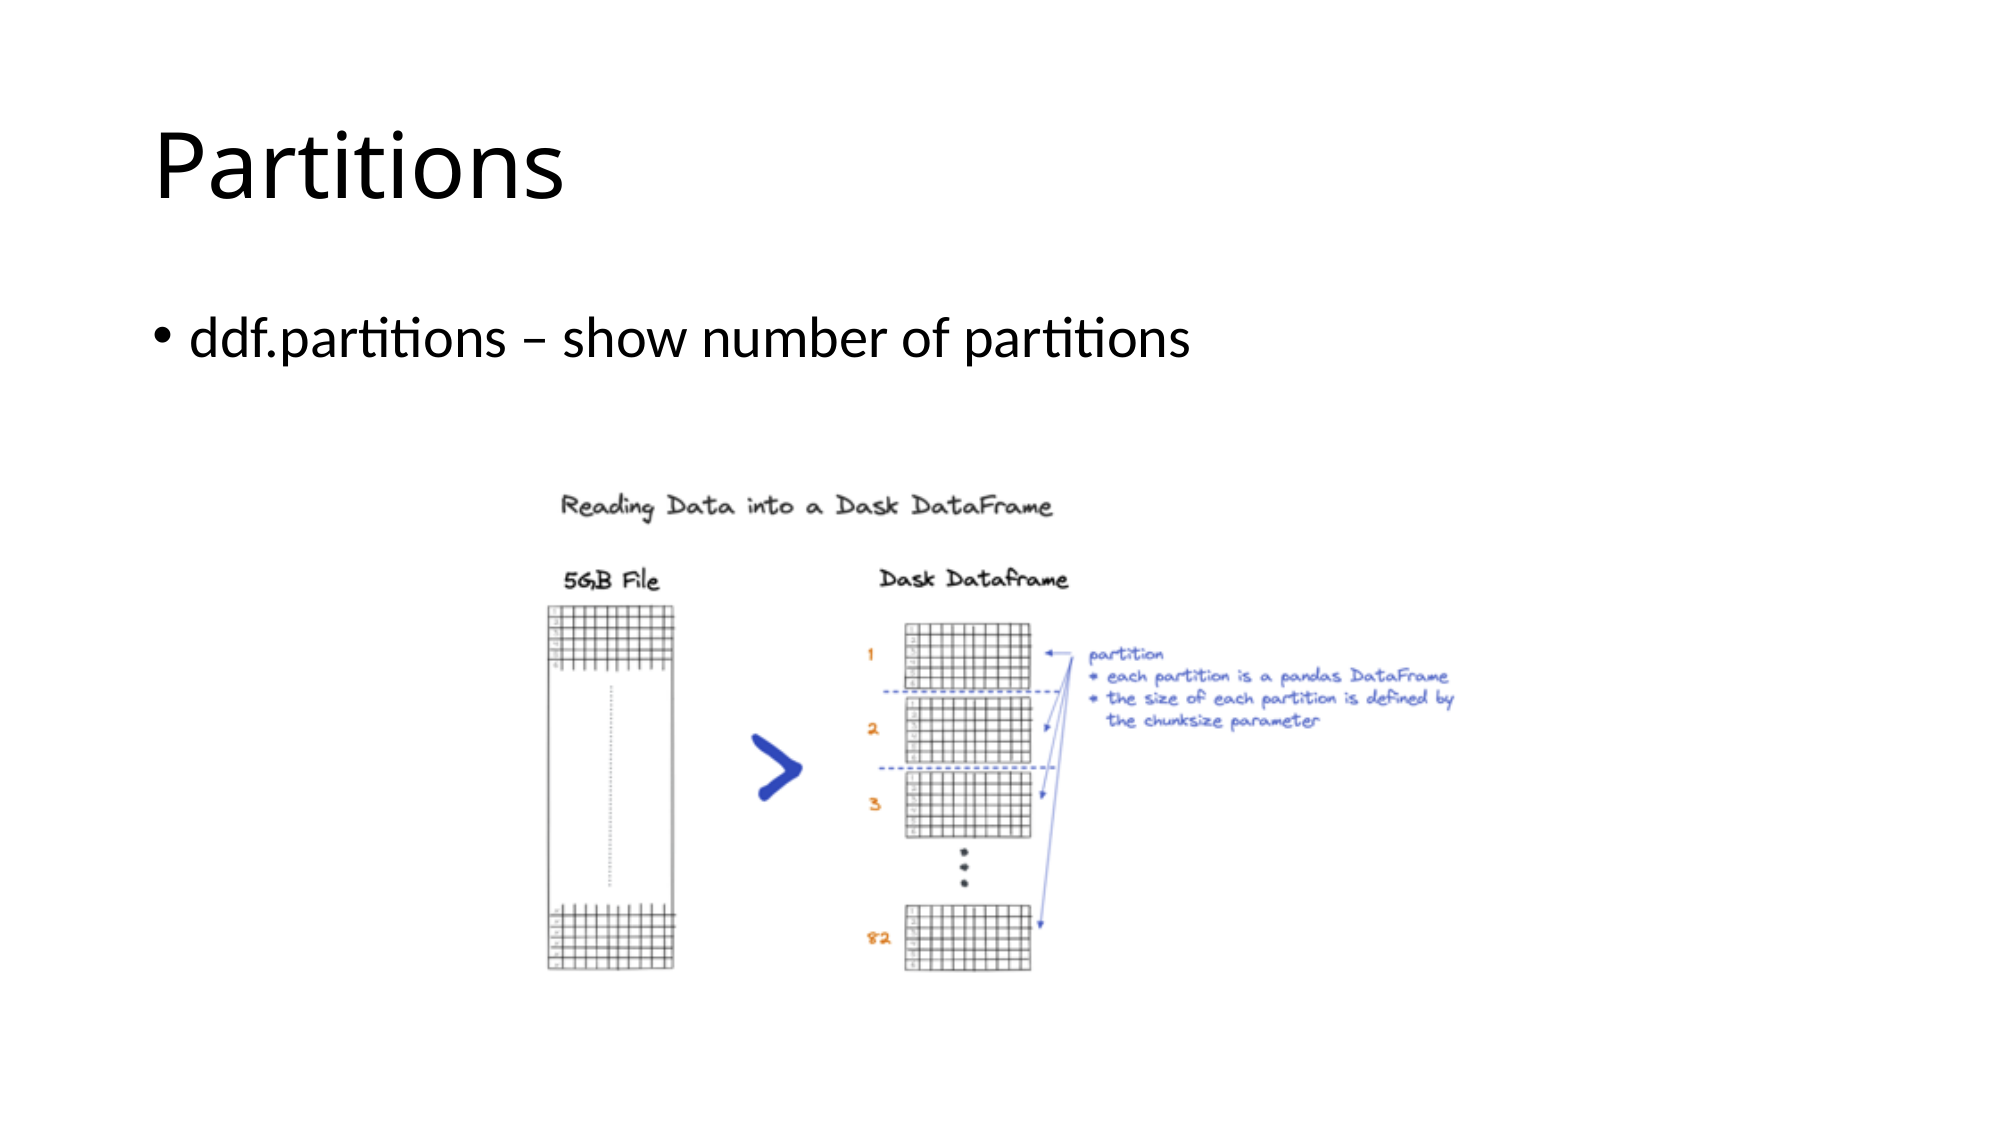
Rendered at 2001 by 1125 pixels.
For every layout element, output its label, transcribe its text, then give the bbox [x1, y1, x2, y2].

title Partitions [137, 59, 1863, 278]
list ddf.partitions – show number of partitions [137, 299, 1863, 1014]
picture [407, 463, 1583, 1014]
